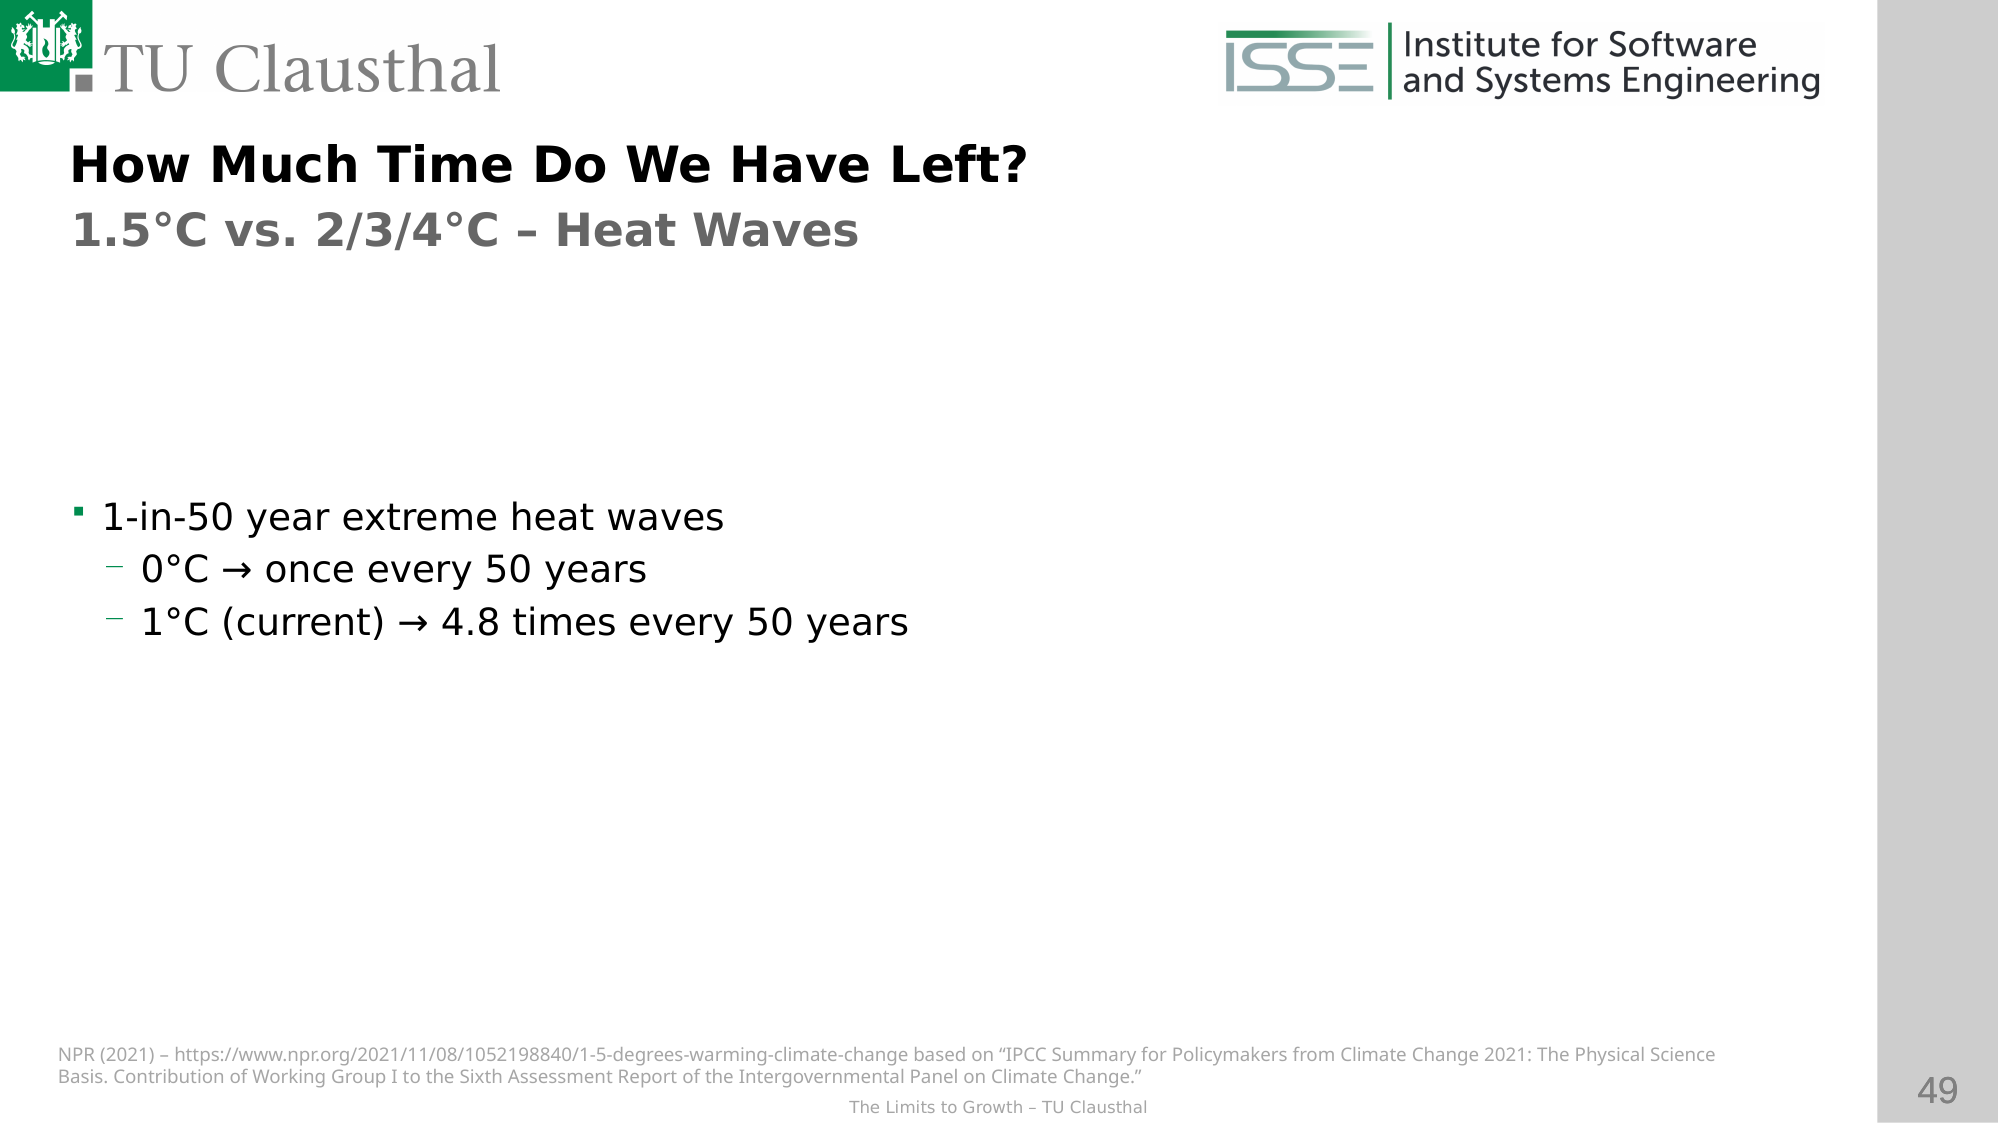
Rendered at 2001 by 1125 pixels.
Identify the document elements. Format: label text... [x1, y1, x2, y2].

text_box How Much Time Do We Have Left? [54, 125, 1817, 206]
text_box NPR (2021) – https://www.npr.org/2021/11/08/1052198840/1-5-degrees-warming-climate-change based on “IPCC Summary for Policymakers from Climate Change 2021: The Physical Science Basis. Contribution of Working Group I to the Sixth Assessment Report of the Intergovernmental Panel on Climate Change.” [43, 1035, 1784, 1095]
text_box 1-in-50 year extreme heat waves 0°C → once every 50 years 1°C (current) → 4.8 times every 50 years 2°C → 13.9 times every 50 years 3°C → 27.4 times every 50 years 4°C → 39.2 times every 50 years [54, 207, 1799, 1033]
picture [1218, 22, 1825, 106]
picture [0, 0, 500, 92]
text_box 1.5°C vs. 2/3/4°C – Heat Waves [70, 188, 1769, 269]
